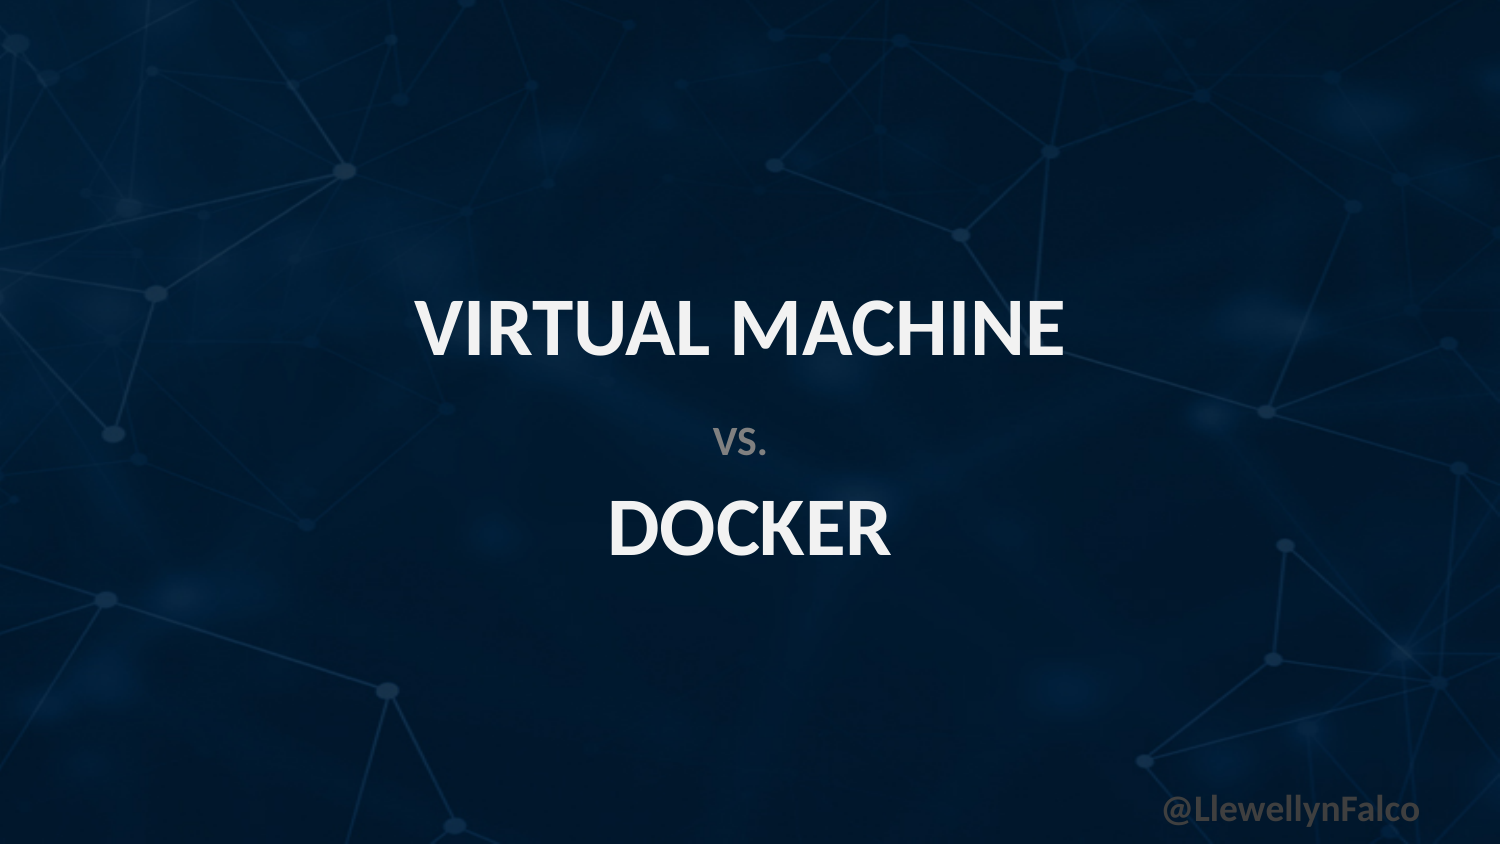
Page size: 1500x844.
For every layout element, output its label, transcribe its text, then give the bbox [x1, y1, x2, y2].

title Virtual machine vs. Docker [0, 0, 1500, 844]
